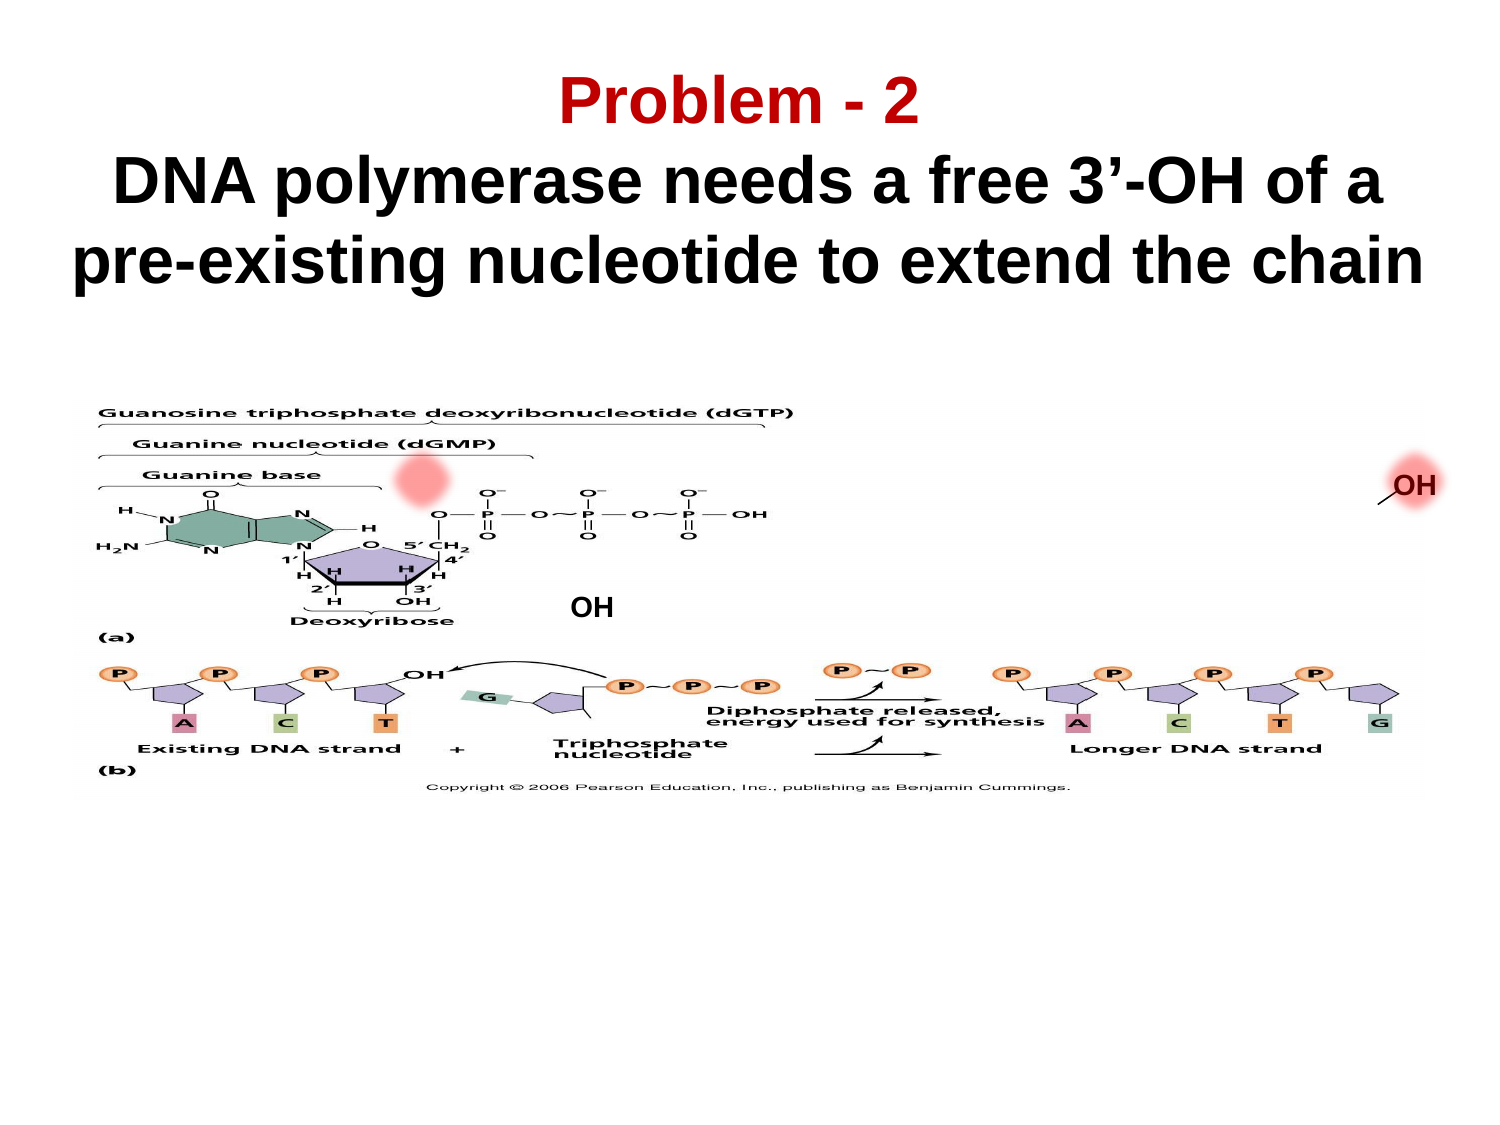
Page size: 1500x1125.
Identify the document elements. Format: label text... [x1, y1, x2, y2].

text_box Problem - 2 DNA polymerase needs a free 3’-OH of a pre-existing nucleotide to extend the chain [47, 49, 1451, 305]
picture [73, 399, 1426, 801]
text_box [1377, 443, 1453, 519]
